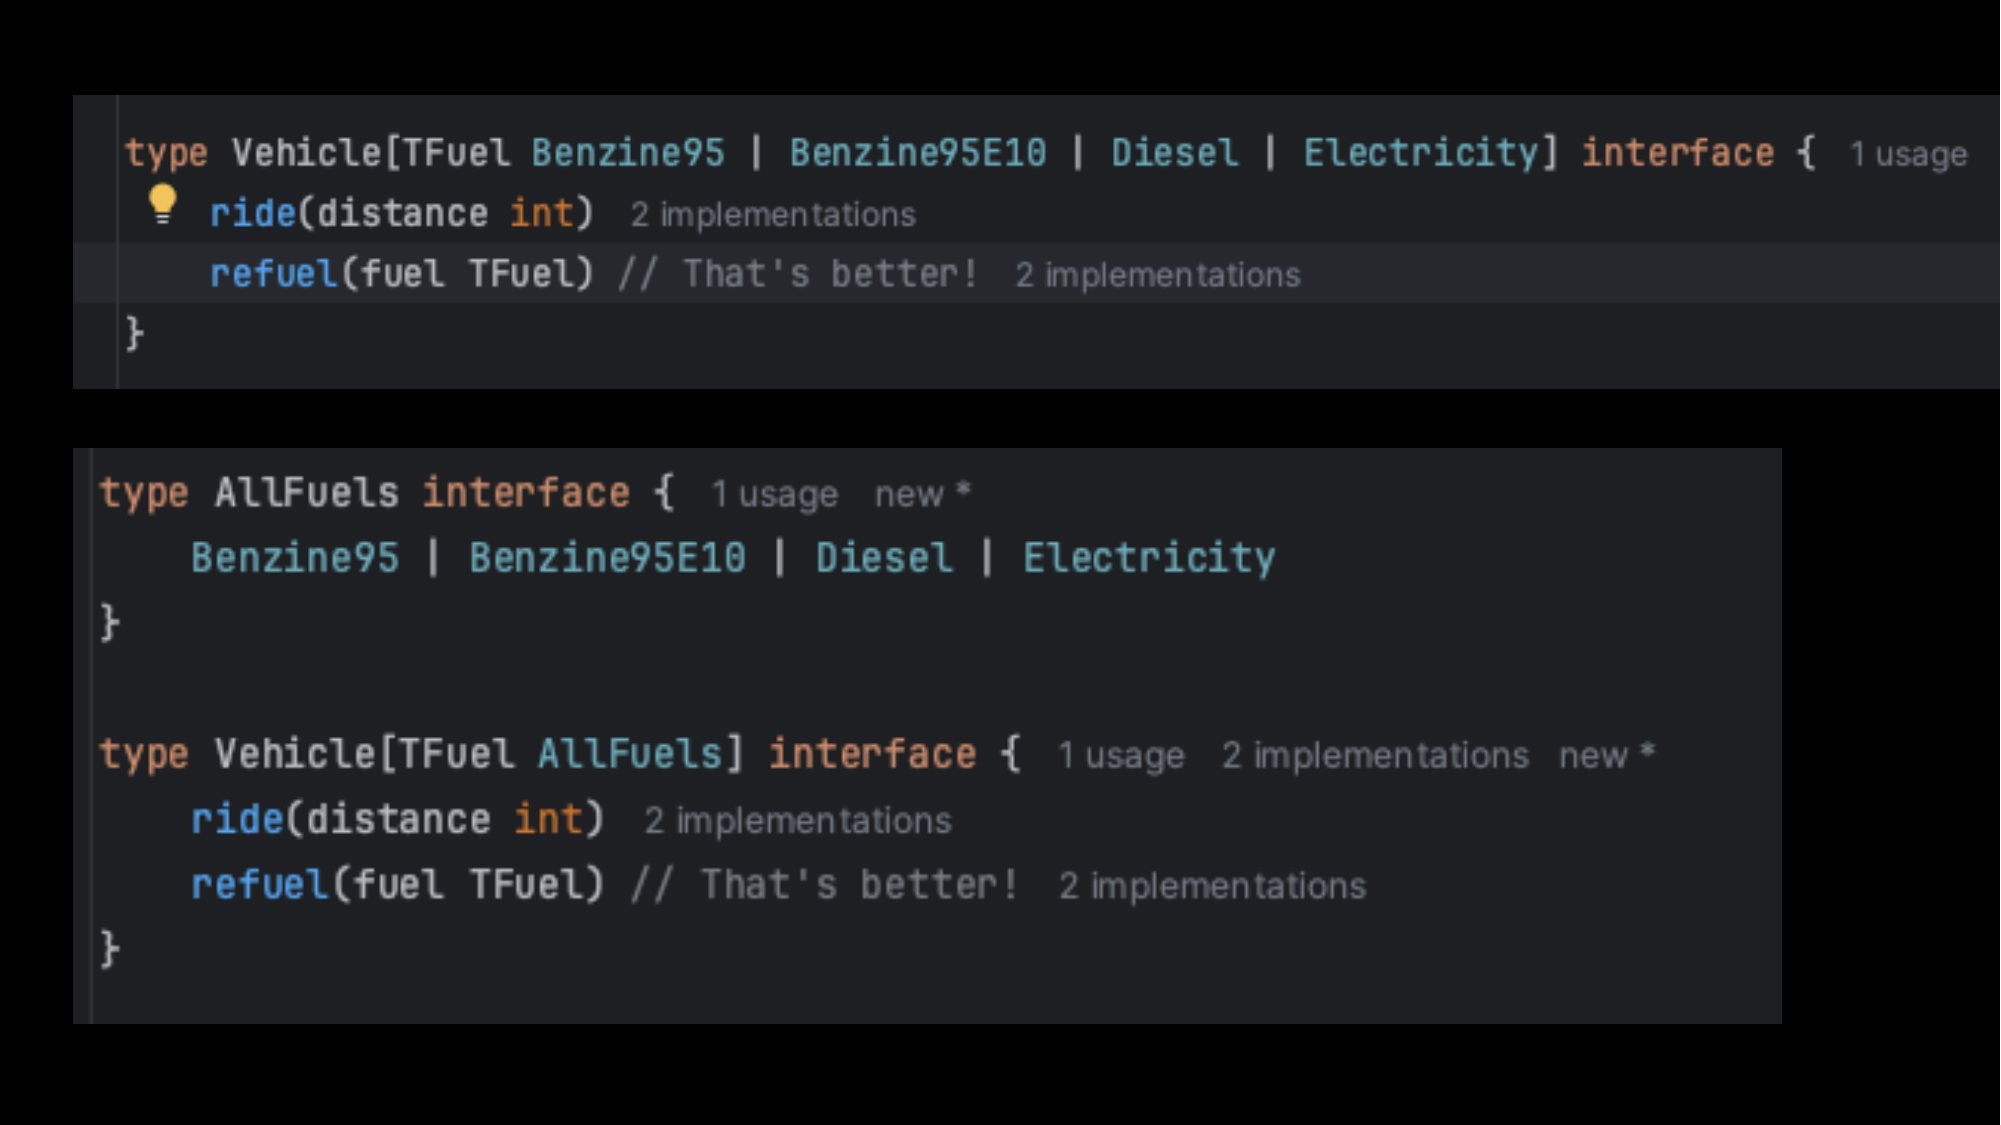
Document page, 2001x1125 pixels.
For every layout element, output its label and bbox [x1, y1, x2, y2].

picture [73, 448, 1782, 1024]
picture [73, 94, 2000, 389]
